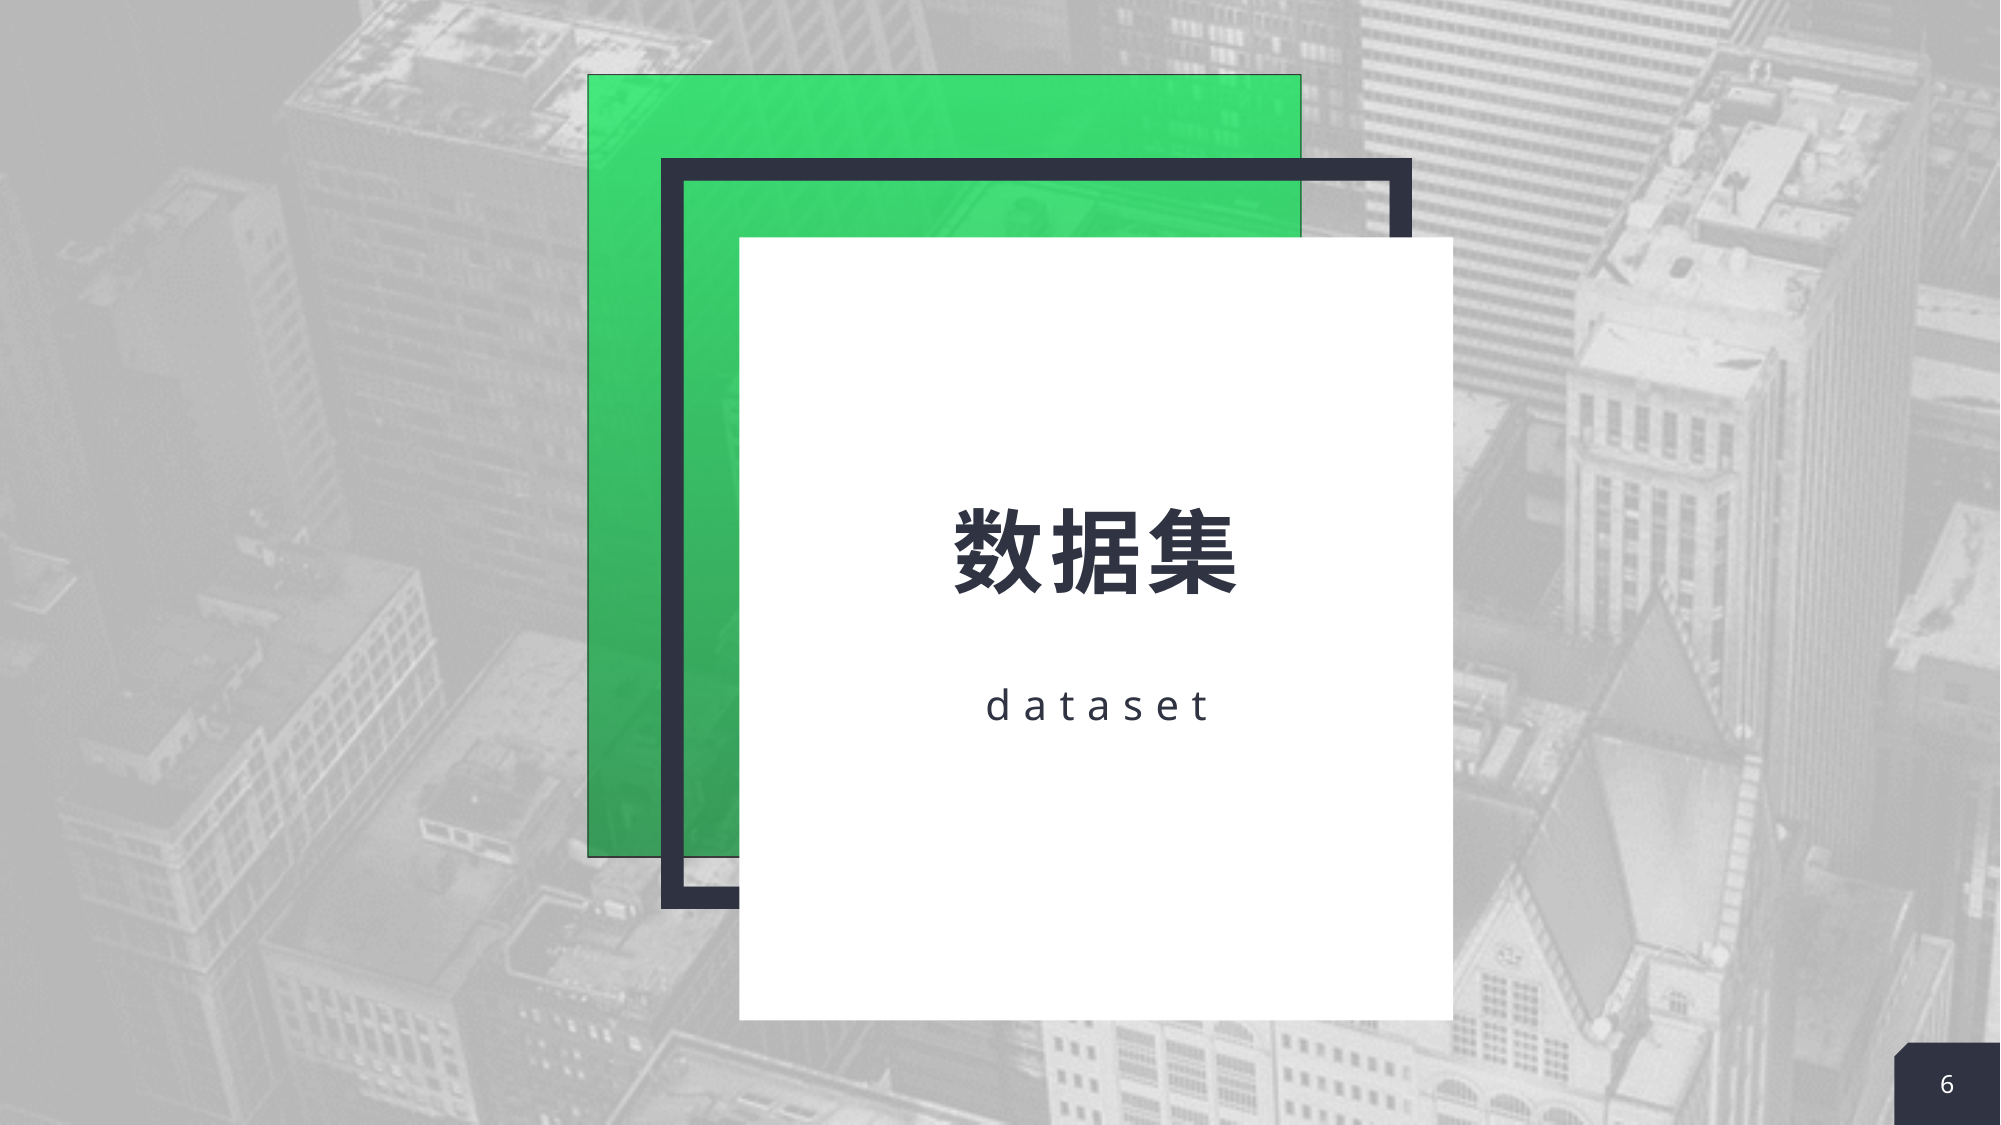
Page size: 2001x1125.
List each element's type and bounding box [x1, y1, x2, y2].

text_box [587, 73, 1454, 1021]
picture [0, 0, 2000, 1125]
